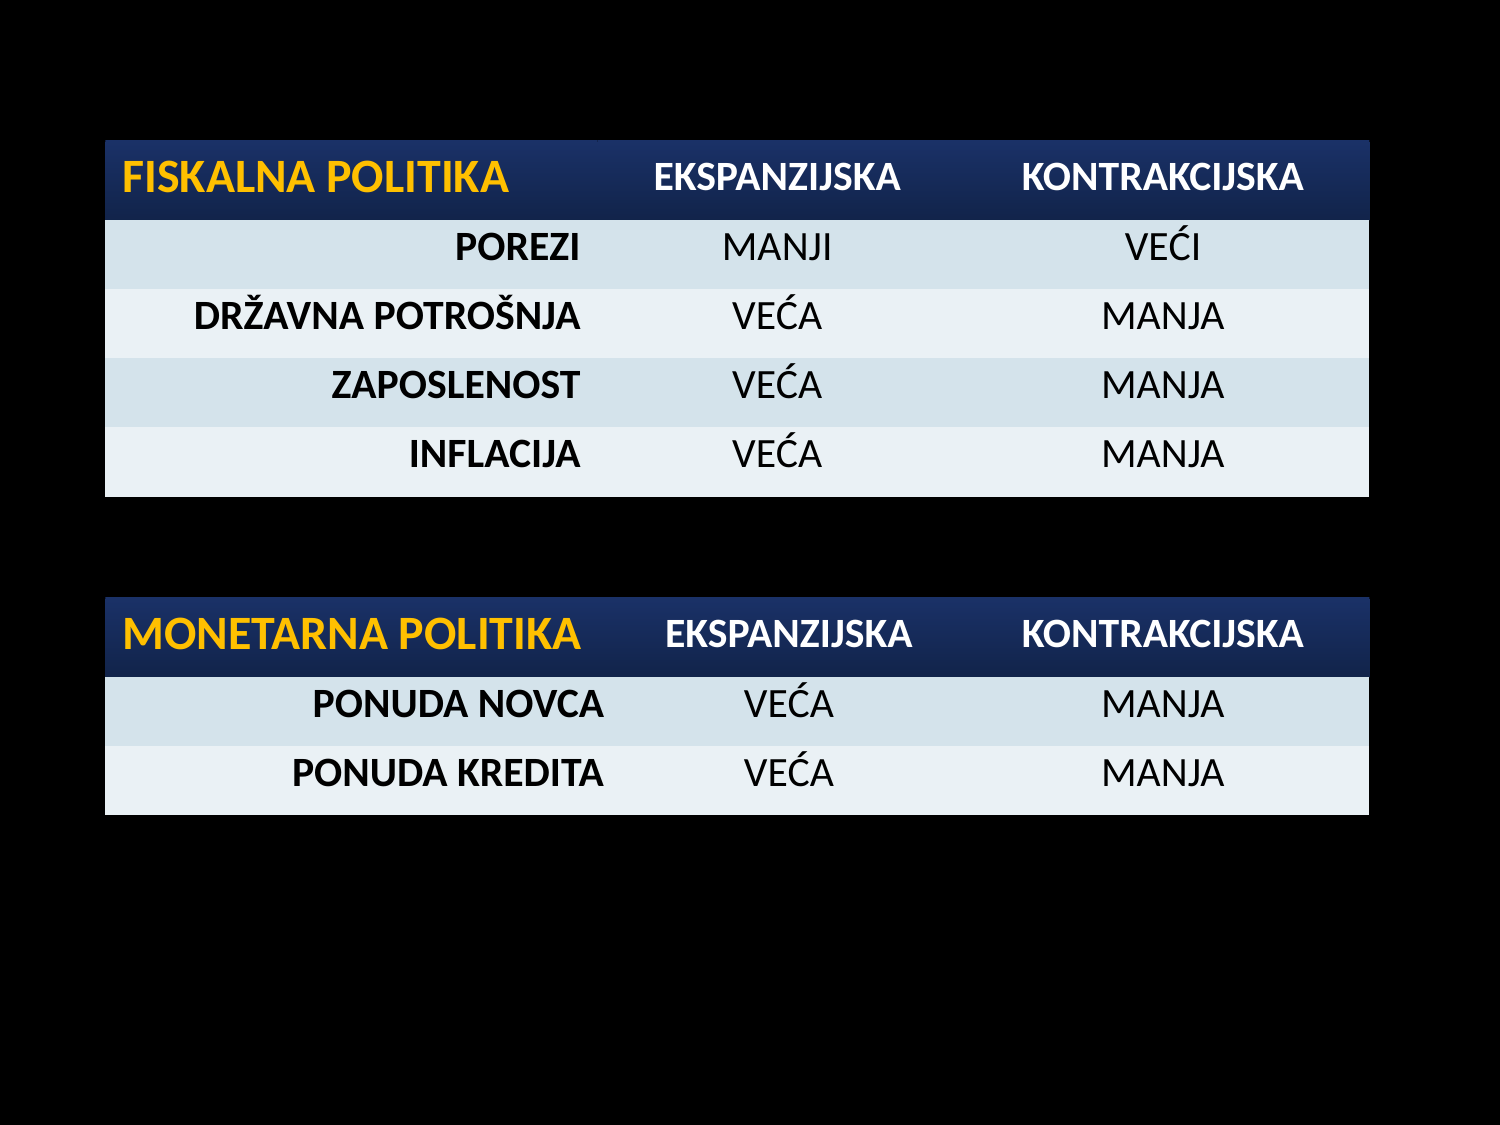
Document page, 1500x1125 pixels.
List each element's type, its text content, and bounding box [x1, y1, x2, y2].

table_cell PONUDA KREDITA [105, 746, 621, 815]
table_header KONTRAKCIJSKA [957, 141, 1369, 220]
table_cell VEĆA [598, 427, 957, 497]
table_cell VEĆA [621, 677, 957, 746]
table_cell MANJA [957, 746, 1369, 815]
table_cell MANJI [598, 220, 957, 289]
table_cell DRŽAVNA POTROŠNJA [105, 289, 598, 358]
table_cell VEĆA [621, 746, 957, 815]
table_header EKSPANZIJSKA [621, 598, 957, 677]
table_cell VEĆA [598, 289, 957, 358]
table_header FISKALNA POLITIKA [105, 141, 598, 220]
table_cell MANJA [957, 427, 1369, 497]
table_header KONTRAKCIJSKA [957, 598, 1369, 677]
table_header MONETARNA POLITIKA [105, 598, 621, 677]
table_cell POREZI [105, 220, 598, 289]
table_cell MANJA [957, 289, 1369, 358]
table_cell VEĆI [957, 220, 1369, 289]
table_cell MANJA [957, 358, 1369, 427]
table_cell PONUDA NOVCA [105, 677, 621, 746]
table_header EKSPANZIJSKA [598, 141, 957, 220]
table_cell ZAPOSLENOST [105, 358, 598, 427]
table_cell MANJA [957, 677, 1369, 746]
table_cell INFLACIJA [105, 427, 598, 497]
table_cell VEĆA [598, 358, 957, 427]
